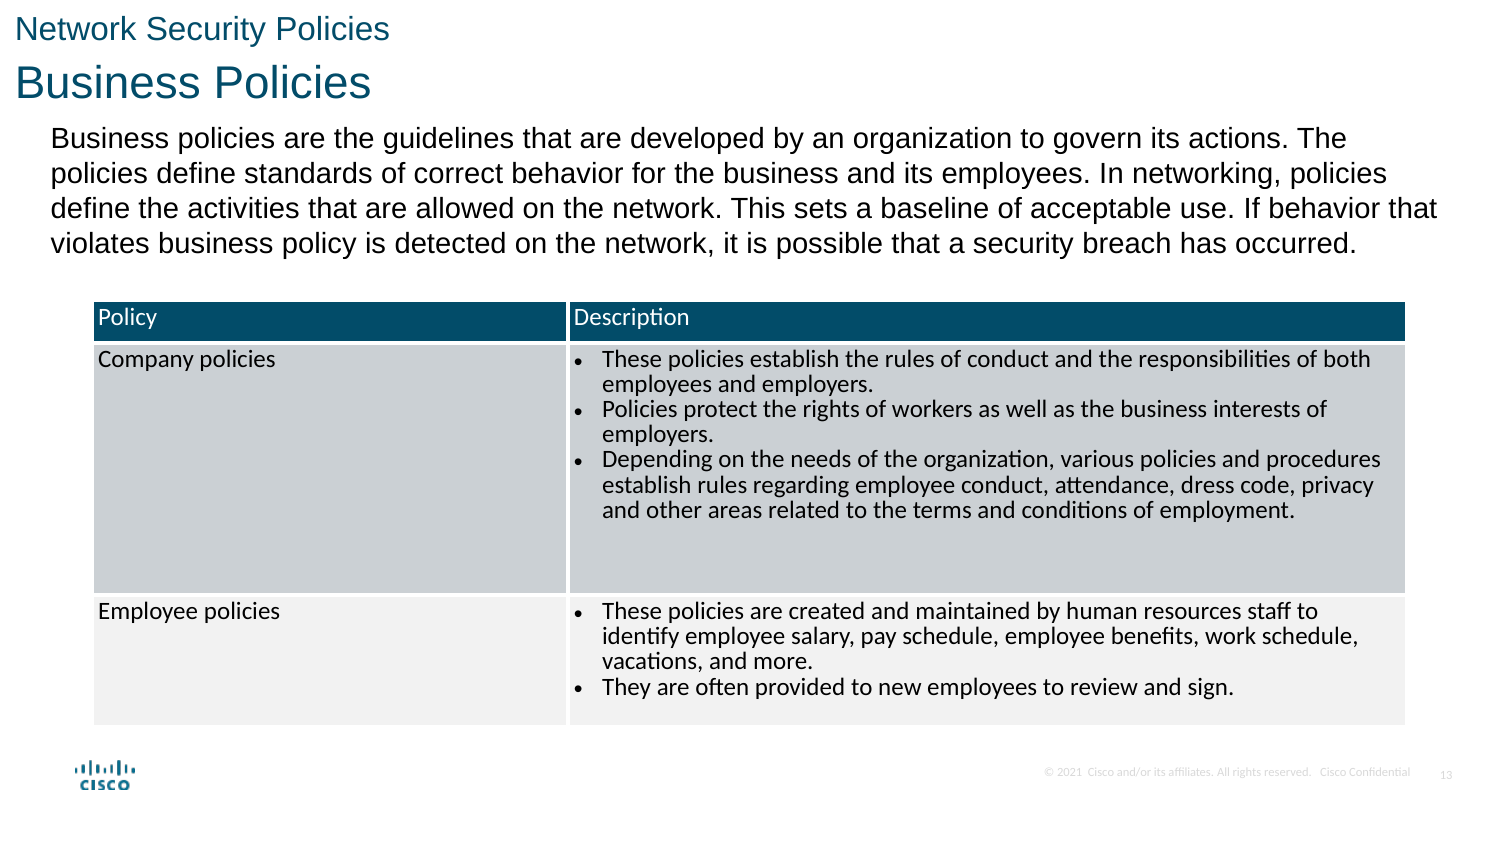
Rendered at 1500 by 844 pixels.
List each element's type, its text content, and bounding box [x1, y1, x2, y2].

table_header Description [570, 302, 1405, 341]
table_cell Employee policies [94, 597, 566, 725]
table_cell Company policies [94, 345, 566, 593]
text_box Business policies are the guidelines that are developed by an organization to govern its actions. The policies define standards of correct behavior for the business and its employees. In networking, policies define the activities that are allowed on the network. This sets a baseline of acceptable use. If behavior that violates business policy is detected on the network, it is possible that a security breach has occurred. [35, 112, 1463, 267]
table_cell These policies establish the rules of conduct and the responsibilities of both employees and employers. Policies protect the rights of workers as well as the business interests of employers. Depending on the needs of the organization, various policies and procedures establish rules regarding employee conduct, attendance, dress code, privacy and other areas related to the terms and conditions of employment. [570, 345, 1405, 593]
list Business Policies [0, 45, 1500, 195]
table_cell These policies are created and maintained by human resources staff to identify employee salary, pay schedule, employee benefits, work schedule, vacations, and more. They are often provided to new employees to review and sign. [570, 597, 1405, 725]
list Network Security Policies [0, 0, 1500, 45]
picture [75, 759, 135, 790]
slide_number 13 [1425, 759, 1500, 797]
table_header Policy [94, 302, 566, 341]
